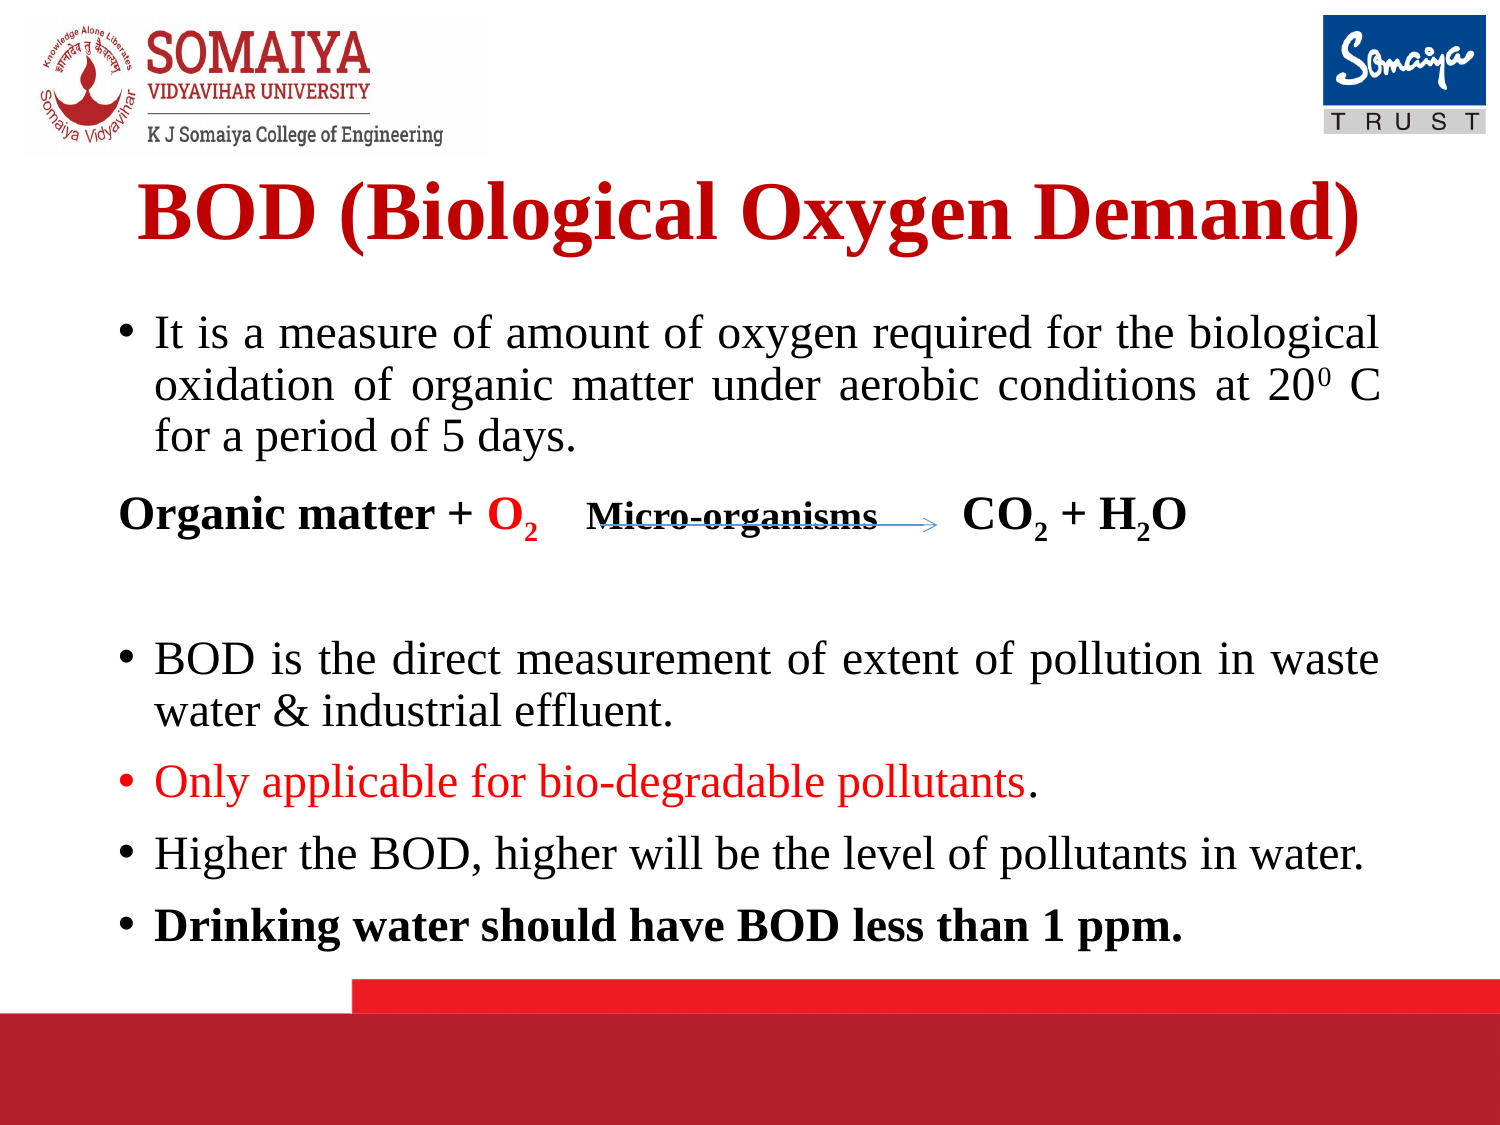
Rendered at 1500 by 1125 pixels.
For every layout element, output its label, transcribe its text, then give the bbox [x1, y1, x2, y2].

title BOD (Biological Oxygen Demand) [103, 149, 1397, 275]
picture [0, 980, 1500, 1125]
list It is a measure of amount of oxygen required for the biological oxidation of organic matter under aerobic conditions at 200 C for a period of 5 days. Organic matter + O2 Micro-organisms CO2 + H2O BOD is the direct measurement of extent of pollution in waste water & industrial effluent. Only applicable for bio-degradable pollutants. Higher the BOD, higher will be the level of pollutants in water. Drinking water should have BOD less than 1 ppm. [103, 299, 1397, 1014]
picture [22, 15, 488, 157]
picture [1323, 15, 1486, 134]
